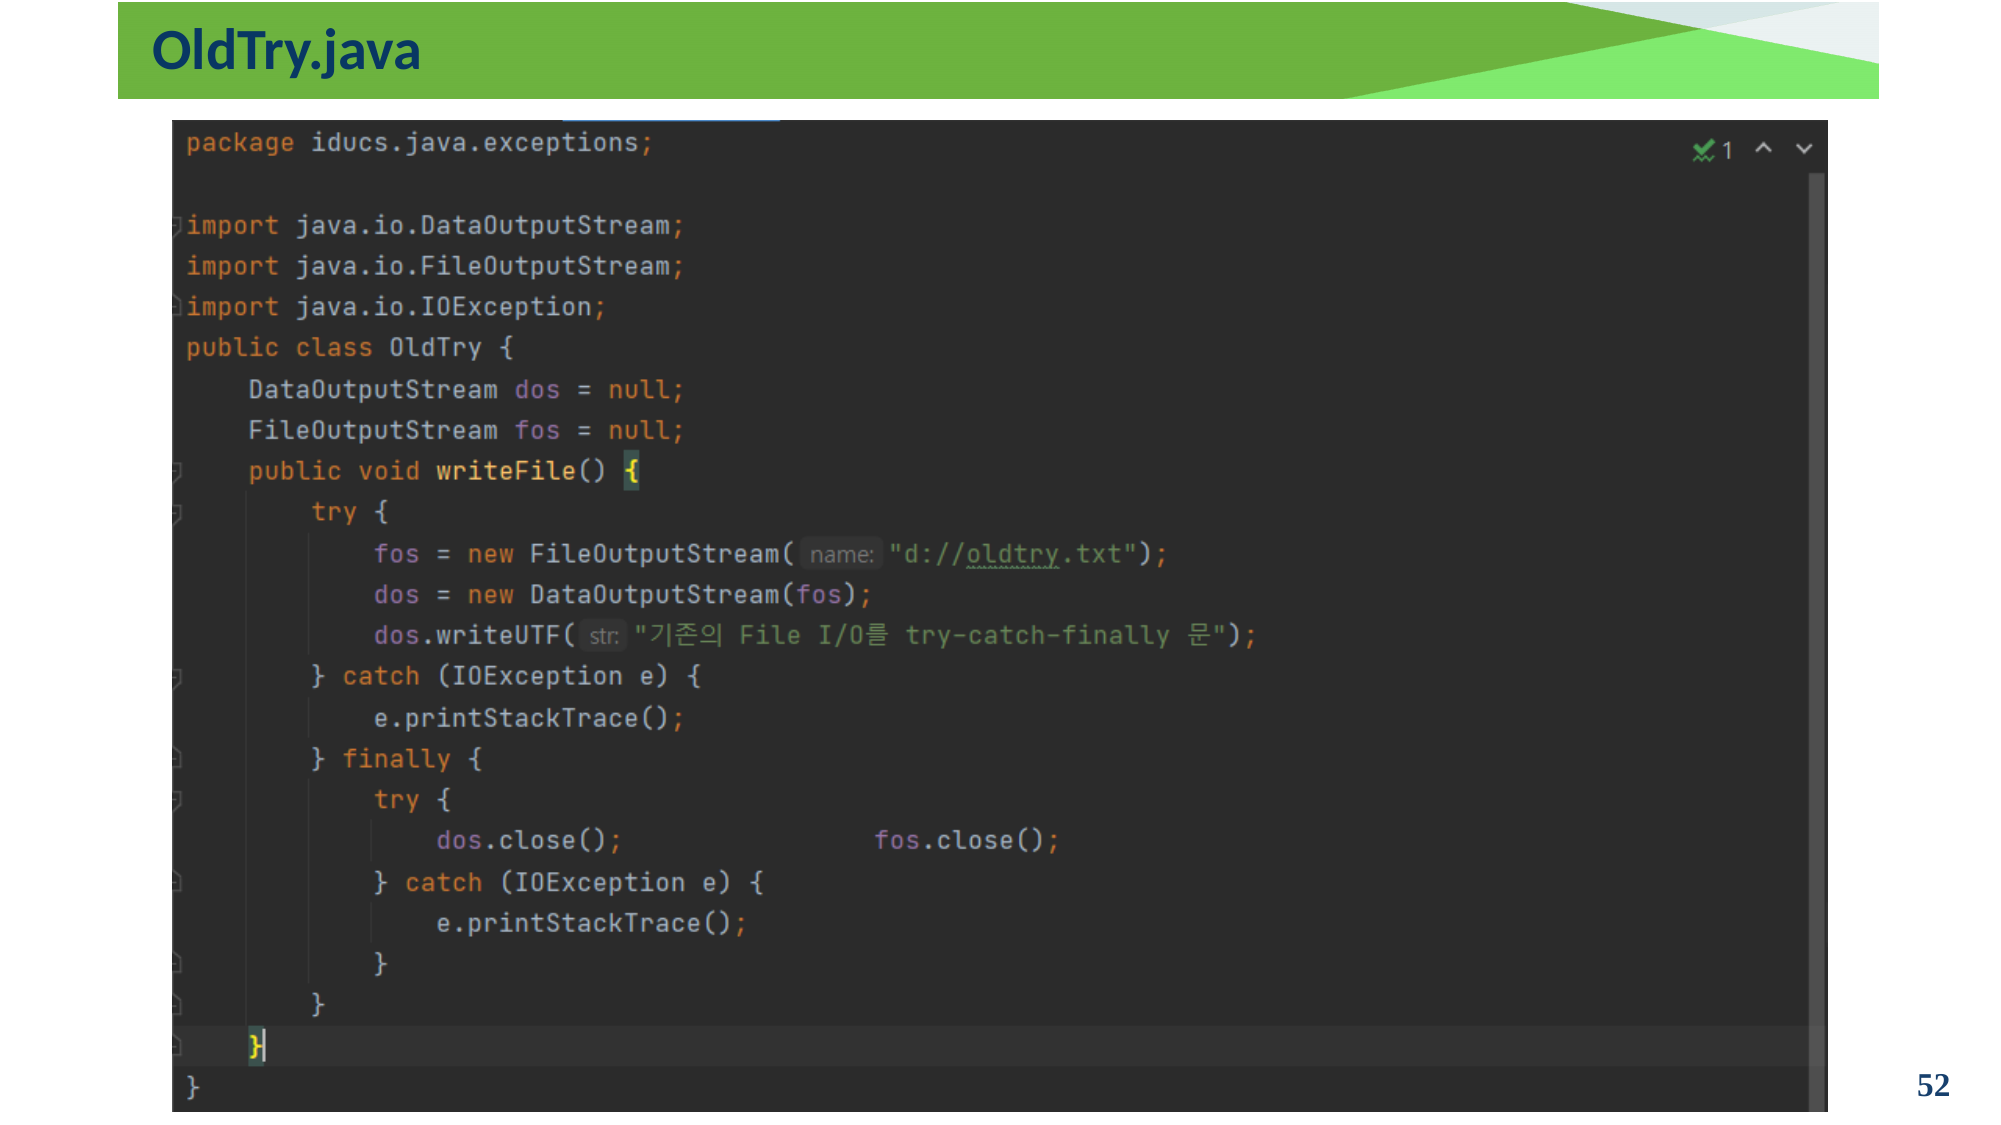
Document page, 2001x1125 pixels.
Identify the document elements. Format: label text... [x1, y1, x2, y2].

title OldTry.java [137, 13, 1863, 89]
slide_number 52 [1862, 1053, 1966, 1114]
picture [172, 120, 1828, 1112]
picture [118, 2, 1879, 99]
